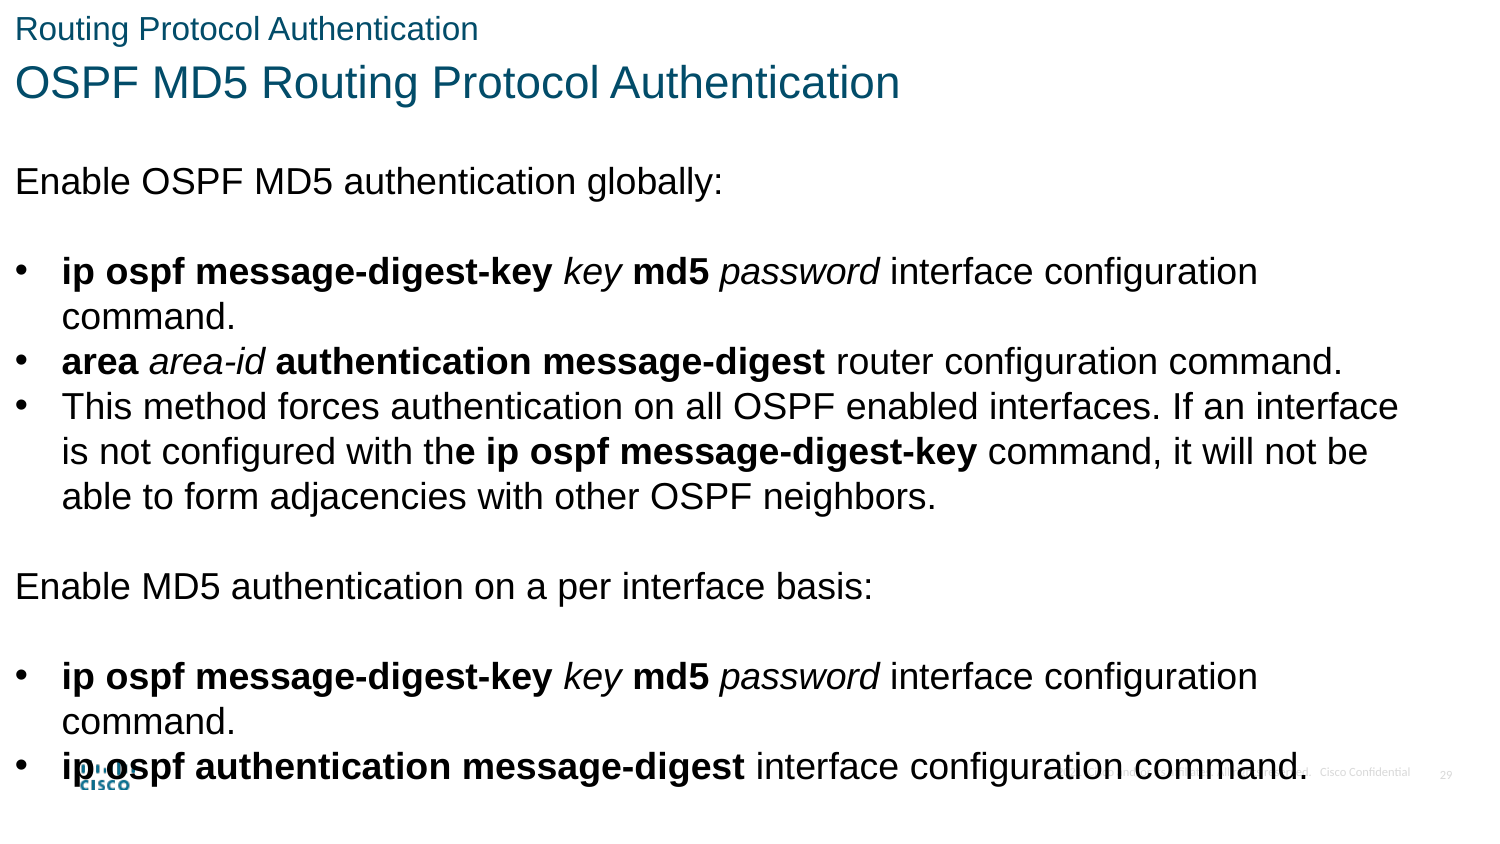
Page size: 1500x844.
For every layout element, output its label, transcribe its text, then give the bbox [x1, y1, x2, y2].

list Routing Protocol Authentication [0, 0, 1500, 45]
slide_number 29 [1425, 759, 1500, 797]
list OSPF MD5 Routing Protocol Authentication [0, 45, 1500, 195]
picture [75, 759, 135, 790]
text_box Enable OSPF MD5 authentication globally: ip ospf message-digest-key key md5 password interface configuration command. area area-id authentication message-digest router configuration command. This method forces authentication on all OSPF enabled interfaces. If an interface is not configured with the ip ospf message-digest-key command, it will not be able to form adjacencies with other OSPF neighbors. Enable MD5 authentication on a per interface basis: ip ospf message-digest-key key md5 password interface configuration command. ip ospf authentication message-digest interface configuration command. [0, 149, 1436, 572]
